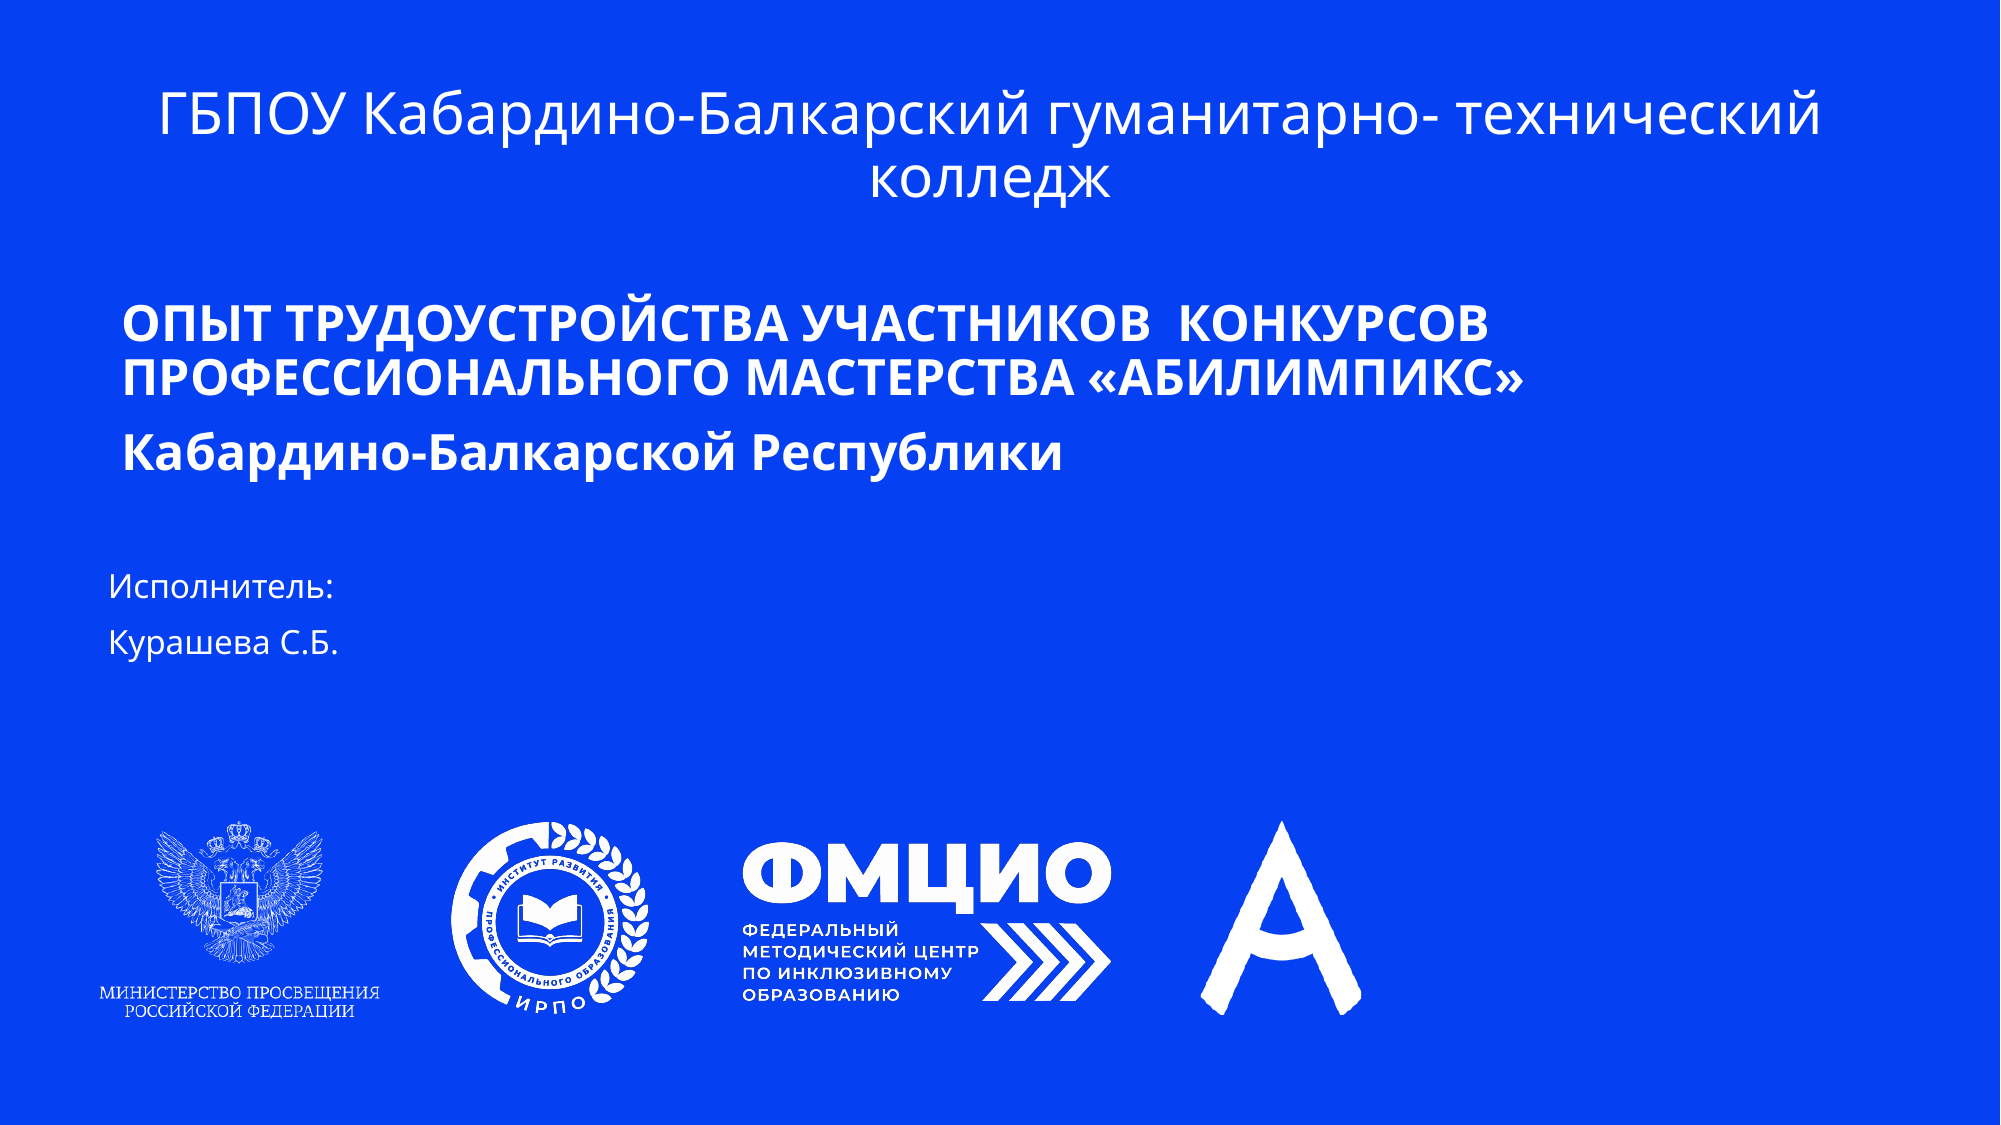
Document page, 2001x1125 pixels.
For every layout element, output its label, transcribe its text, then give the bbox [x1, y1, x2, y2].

picture [742, 842, 1112, 1001]
list ОПЫТ ТРУДОУСТРОЙСТВА УЧАСТНИКОВ КОНКУРСОВ ПРОФЕССИОНАЛЬНОГО МАСТЕРСТВА «АБИЛИМПИКС» Кабардино-Балкарской Республики [121, 298, 1640, 432]
picture [451, 822, 649, 1014]
list Исполнитель: Курашева С.Б. [108, 569, 597, 675]
title ГБПОУ Кабардино-Балкарский гуманитарно- технический колледж [110, 84, 1870, 212]
